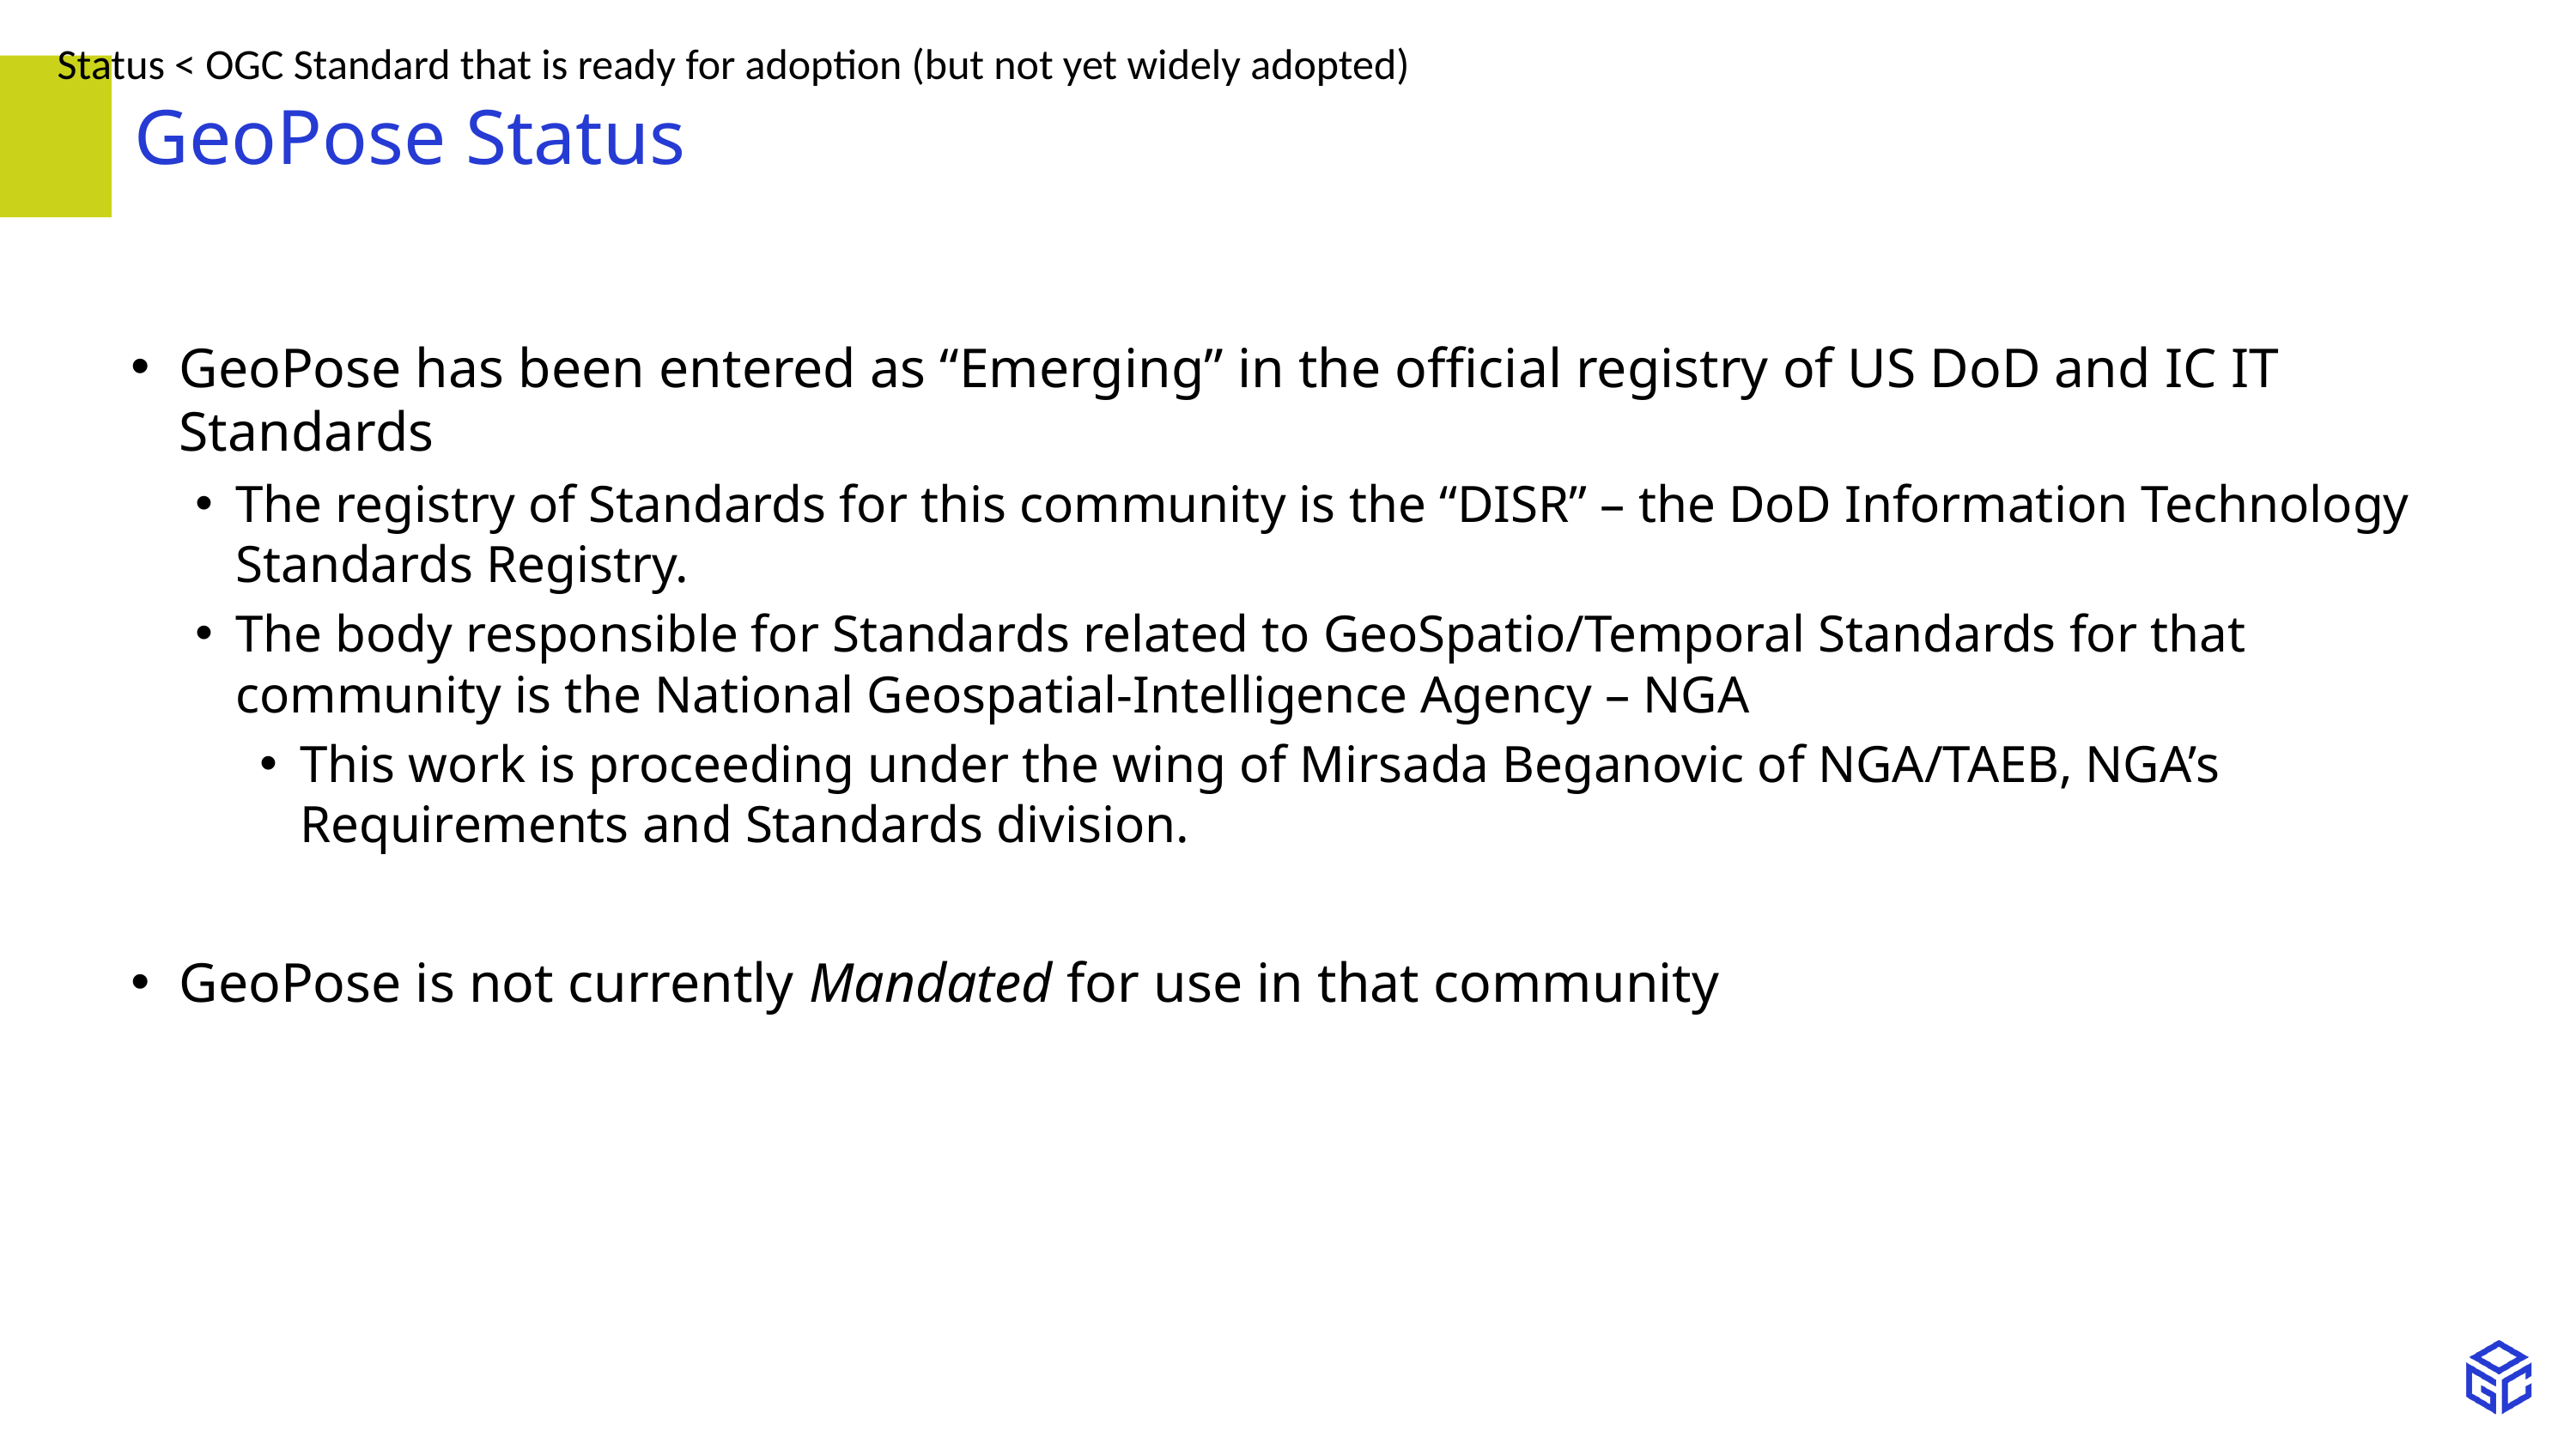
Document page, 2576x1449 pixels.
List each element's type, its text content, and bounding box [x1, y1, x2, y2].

list GeoPose has been entered as “Emerging” in the official registry of US DoD and IC IT Standards The registry of Standards for this community is the “DISR” – the DoD Information Technology Standards Registry. The body responsible for Standards related to GeoSpatio/Temporal Standards for that community is the National Geospatial-Intelligence Agency – NGA This work is proceeding under the wing of Mirsada Beganovic of NGA/TAEB, NGA’s Requirements and Standards division. GeoPose is not currently Mandated for use in that community [118, 326, 2457, 1293]
picture [2456, 1333, 2544, 1422]
text_box Status < OGC Standard that is ready for adoption (but not yet widely adopted) [52, 30, 1416, 94]
title GeoPose Status [121, 78, 2457, 208]
